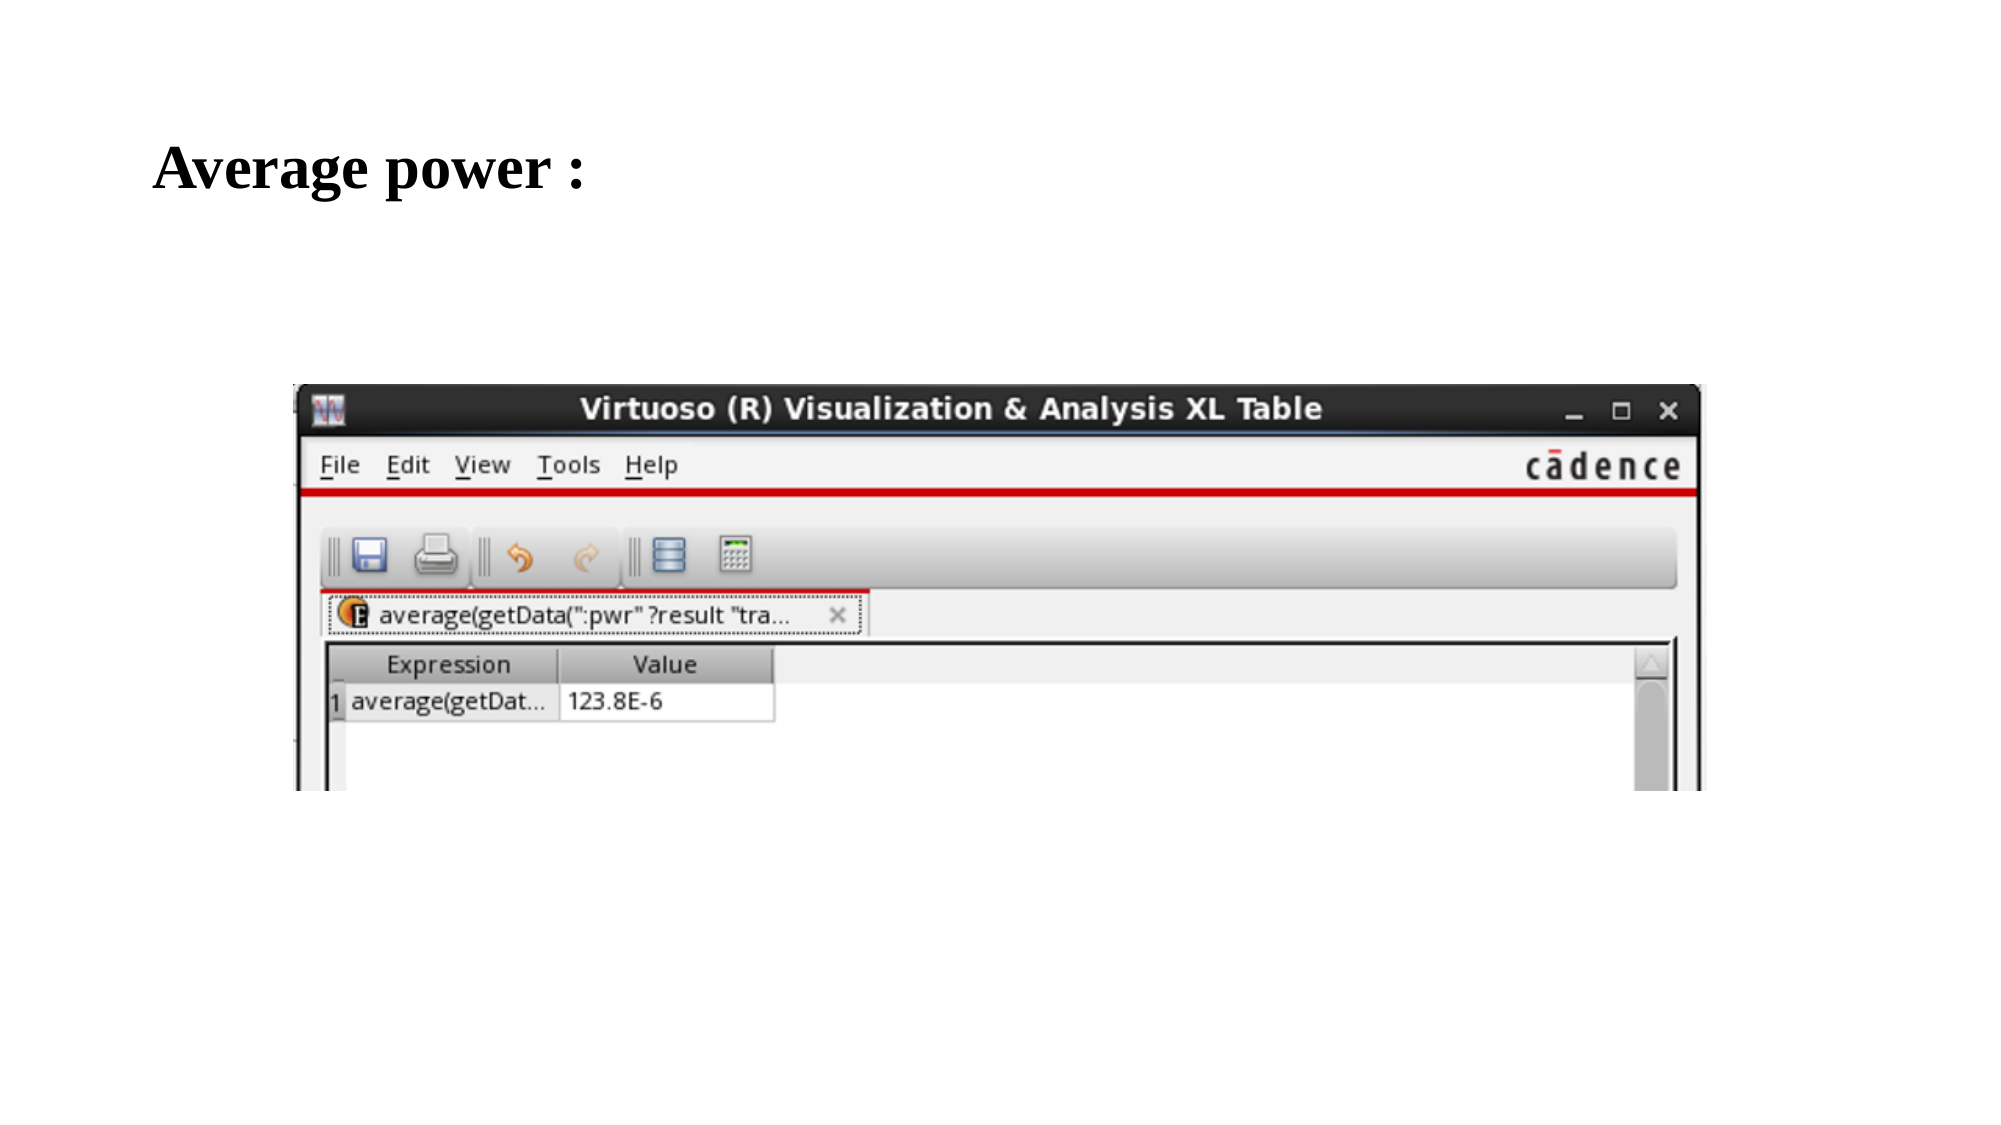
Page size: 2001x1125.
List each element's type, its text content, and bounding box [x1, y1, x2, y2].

title Average power : [137, 59, 1863, 278]
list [293, 384, 1707, 791]
